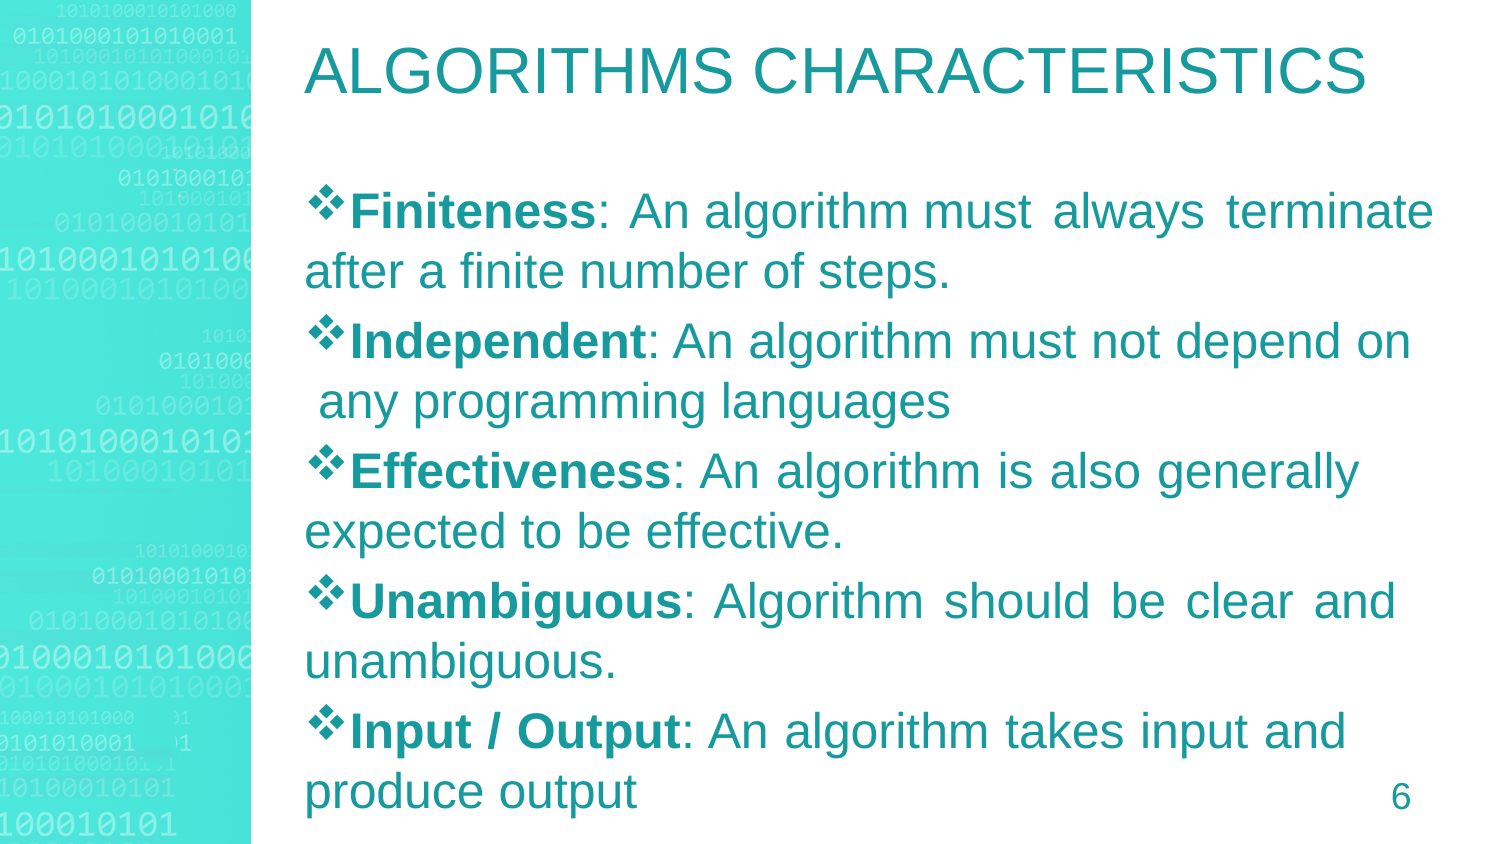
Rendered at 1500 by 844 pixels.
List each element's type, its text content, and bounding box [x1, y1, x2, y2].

list ALGORITHMS CHARACTERISTICS [289, 20, 1500, 115]
picture [0, 0, 1500, 844]
list Finiteness: An algorithm must always terminate after a finite number of steps. Independent: An algorithm must not depend on any programming languages Effectiveness: An algorithm is also generally expected to be effective. Unambiguous: Algorithm should be clear and unambiguous. Input / Output: An algorithm takes input and produce output [289, 173, 1471, 824]
